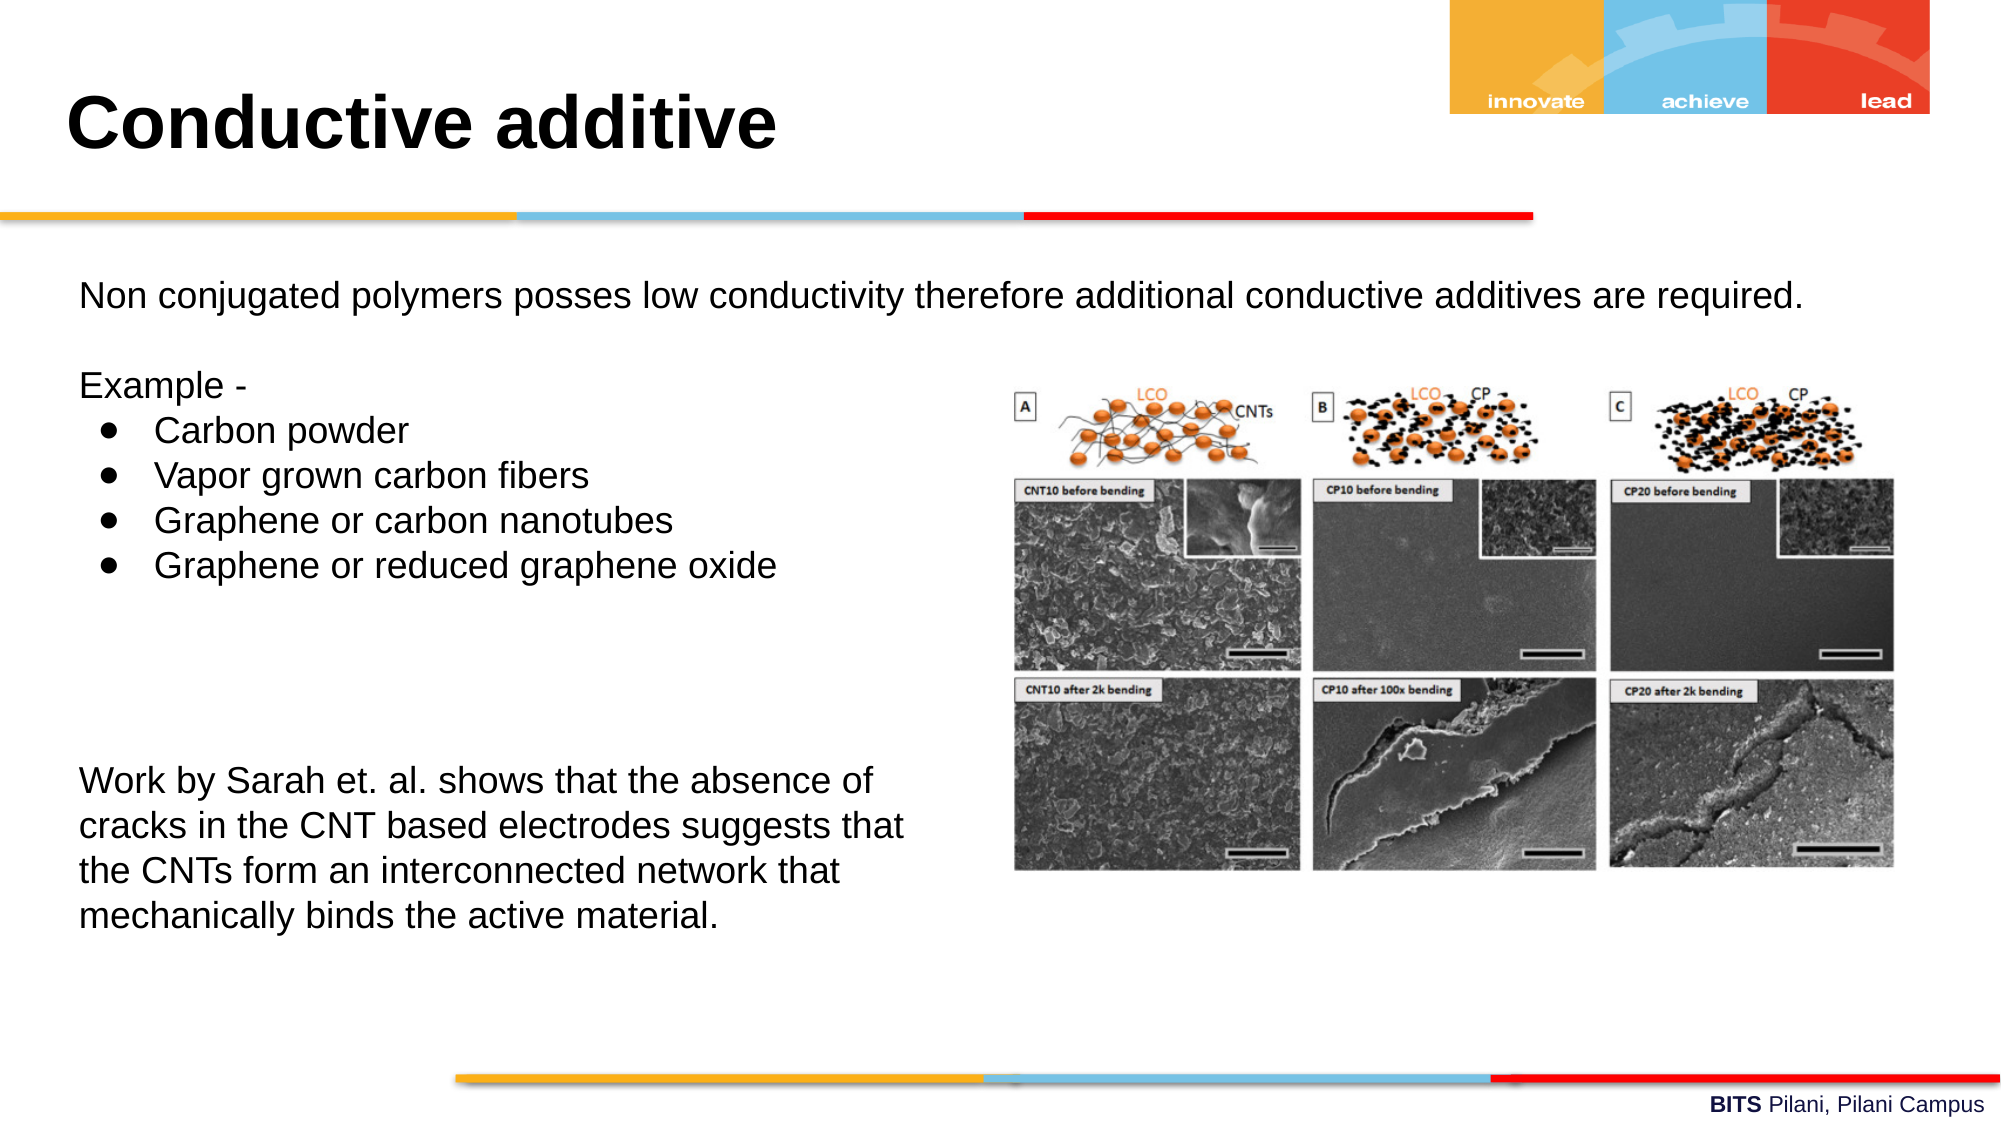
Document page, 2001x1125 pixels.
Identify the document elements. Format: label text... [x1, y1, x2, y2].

picture [1449, 0, 1930, 114]
text_box Work by Sarah et. al. shows that the absence of cracks in the CNT based electrodes suggests that the CNTs form an interconnected network that mechanically binds the active material. [64, 740, 946, 951]
picture [1013, 386, 1896, 872]
list Conductive additive [66, 24, 1450, 213]
text_box Non conjugated polymers posses low conductivity therefore additional conductive additives are required. Example - Carbon powder Vapor grown carbon fibers Graphene or carbon nanotubes Graphene or reduced graphene oxide [63, 255, 1940, 736]
